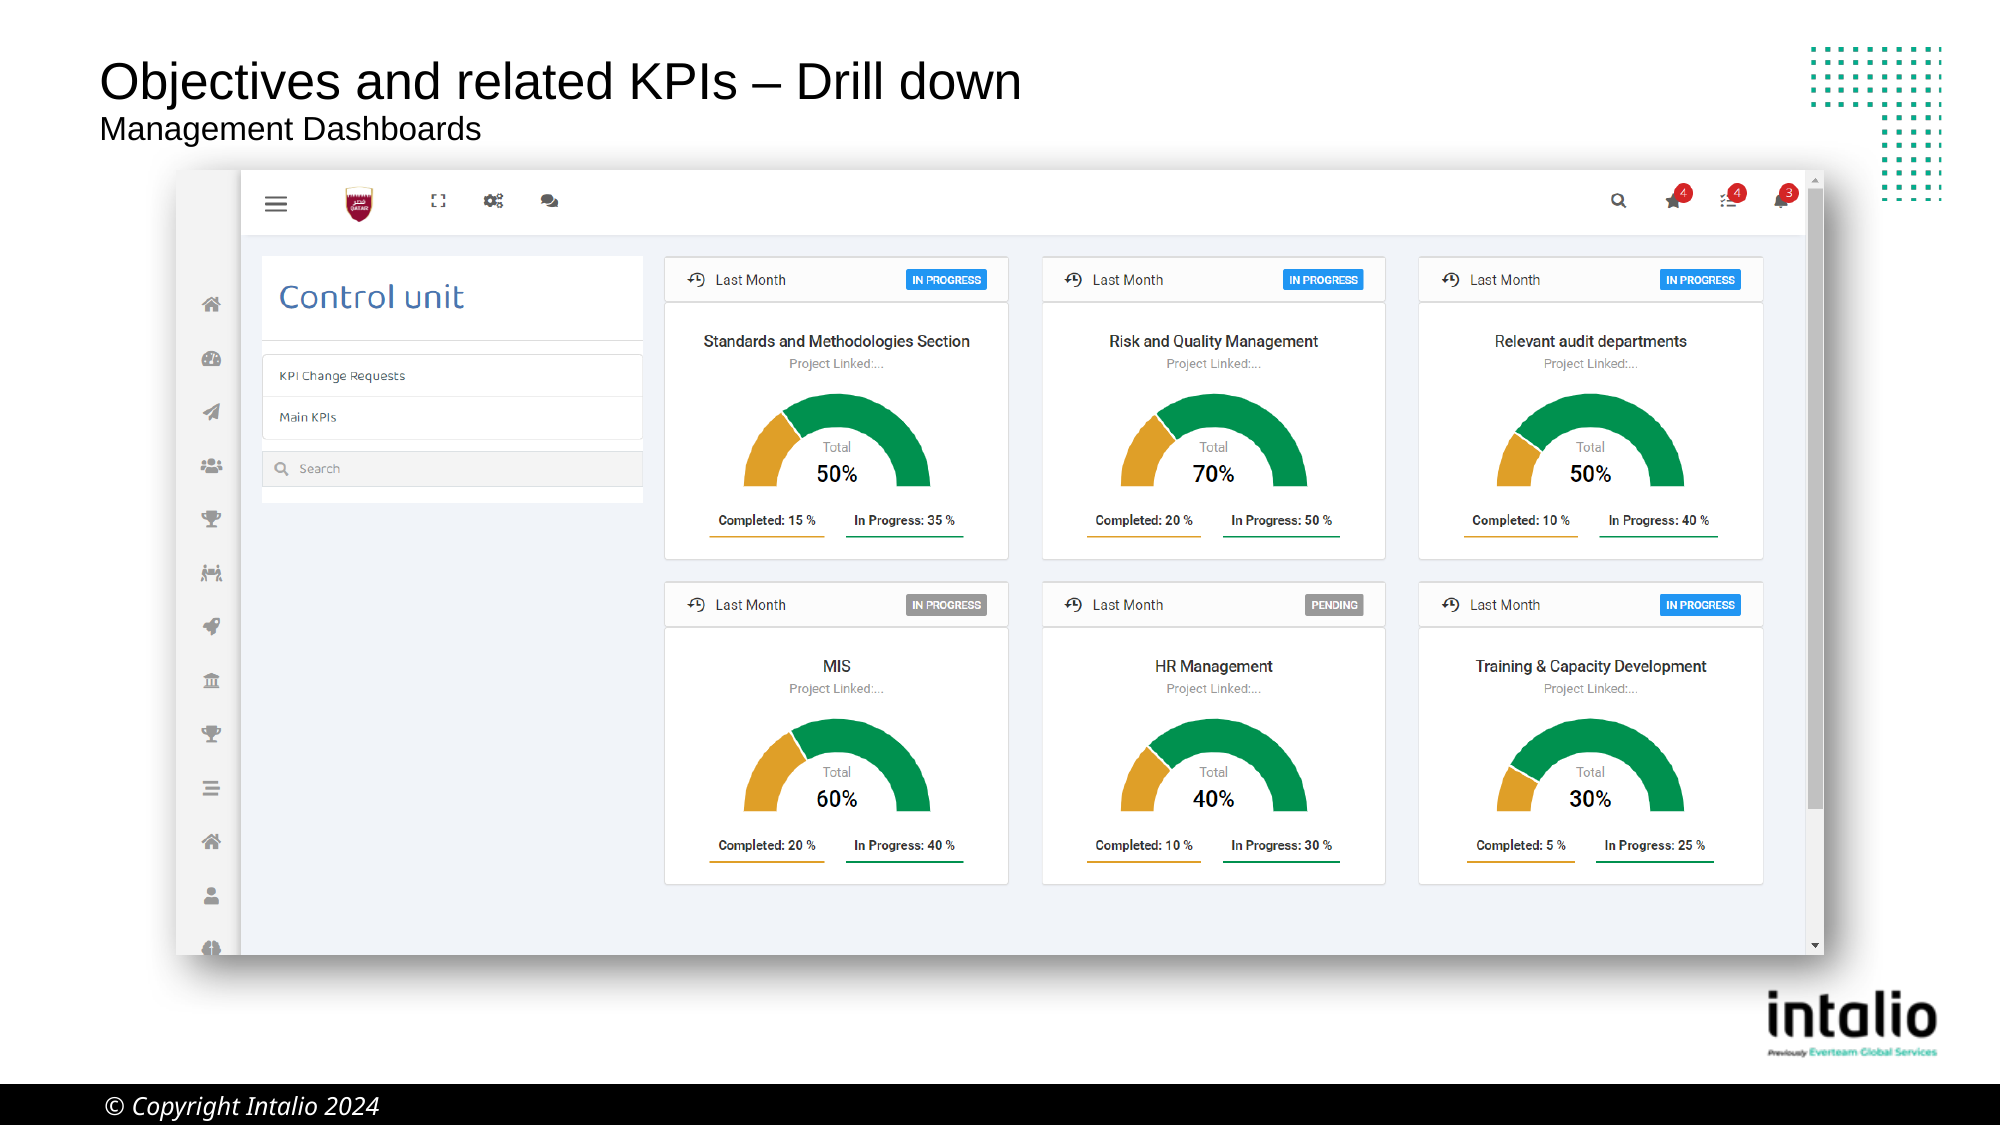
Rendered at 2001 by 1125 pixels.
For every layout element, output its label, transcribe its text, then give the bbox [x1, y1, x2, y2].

title Objectives and related KPIs – Drill down Management Dashboards [84, 47, 2000, 156]
picture [1761, 980, 1942, 1064]
picture [176, 170, 1824, 955]
